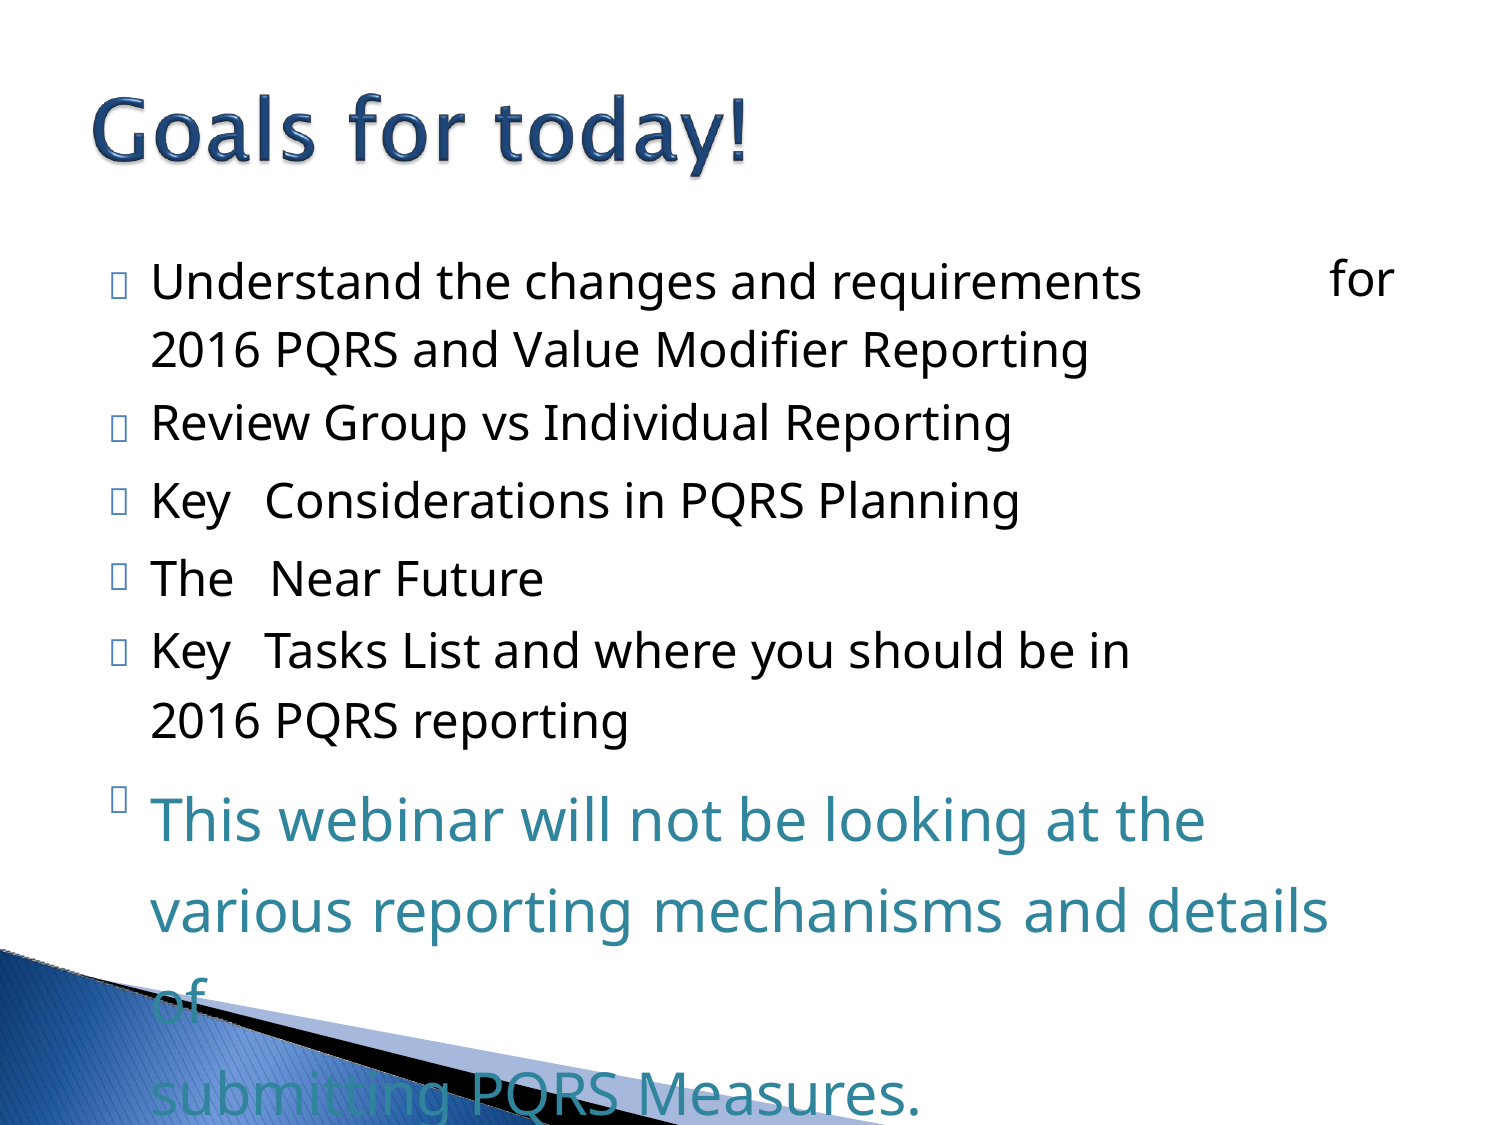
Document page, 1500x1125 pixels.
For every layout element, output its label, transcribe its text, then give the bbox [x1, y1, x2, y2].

text_box  [105, 265, 147, 309]
text_box Understand the changes and requirements 2016 PQRS and Value Modifier Reporting Review Group vs Individual Reporting [147, 256, 1323, 461]
text_box  [105, 779, 147, 823]
text_box Considerations in PQRS Planning Near Future Tasks List and where you should be in [262, 475, 1319, 688]
text_box [558, 1094, 679, 1125]
text_box [32, 59, 835, 198]
text_box for [1327, 256, 1419, 317]
text_box [558, 1064, 886, 1125]
text_box 2016 PQRS reporting This webinar will not be looking at the various reporting mechanisms and details of submitting PQRS Measures. [147, 694, 1380, 967]
text_box Key The Key [147, 475, 262, 688]
text_box [0, 948, 558, 1125]
text_box     [105, 409, 147, 679]
